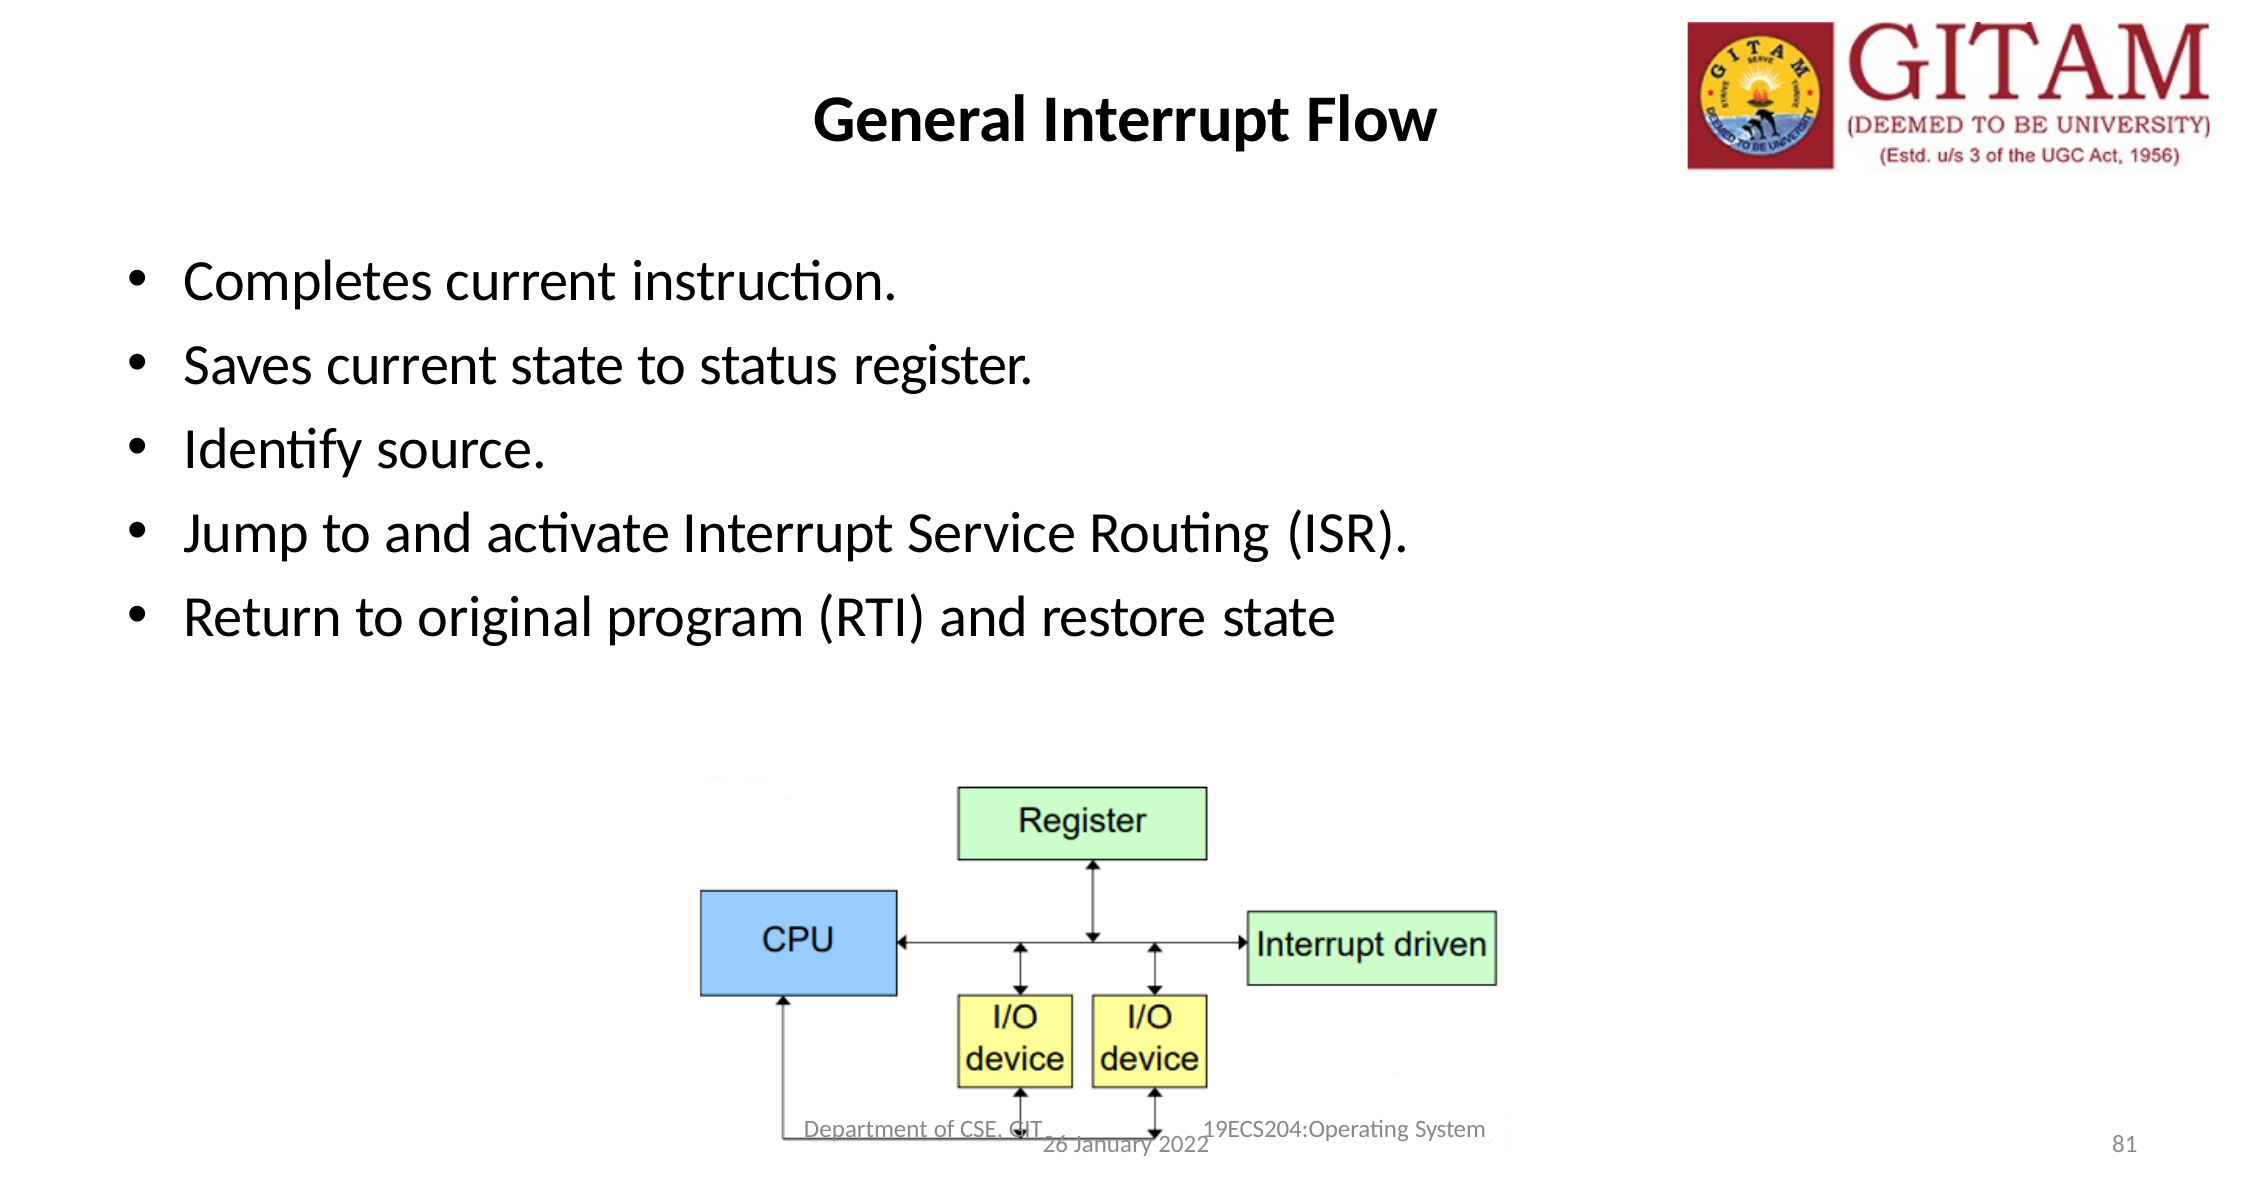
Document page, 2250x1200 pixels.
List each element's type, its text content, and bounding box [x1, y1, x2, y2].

text_box Completes current instruction. Saves current state to status register. Identify source. Jump to and activate Interrupt Service Routing (ISR). Return to original program (RTI) and restore state [125, 226, 1421, 649]
title General Interrupt Flow [807, 12, 1443, 215]
text_box [699, 776, 1513, 1160]
footer 26 January 2022 [768, 796, 1482, 1200]
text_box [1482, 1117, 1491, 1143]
text_box [1687, 22, 2210, 171]
slide_number 81 [1612, 796, 2138, 1200]
